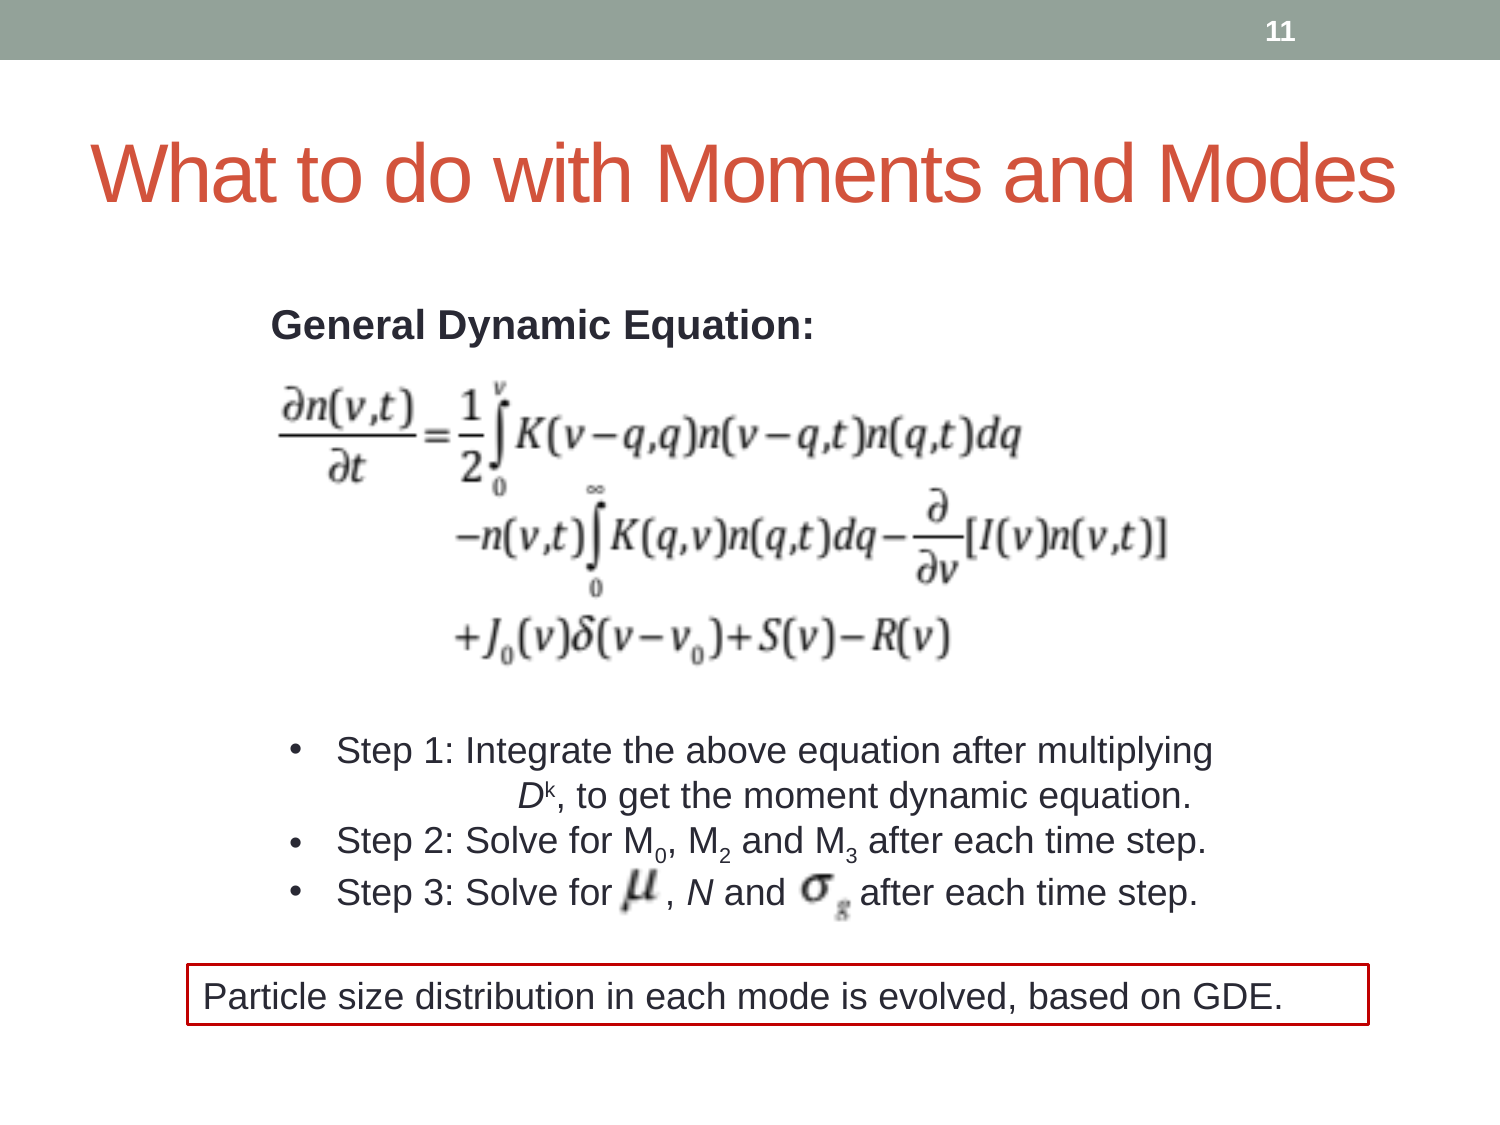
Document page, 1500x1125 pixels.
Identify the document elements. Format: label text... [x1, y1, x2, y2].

picture [274, 362, 1174, 672]
text_box Step 1: Integrate the above equation after multiplying Dk, to get the moment dynamic equation. Step 2: Solve for M0, M2 and M3 after each time step. Step 3: Solve for , N and after each time step. [274, 719, 1242, 920]
slide_number 11 [1250, 3, 1425, 57]
text_box General Dynamic Equation: [255, 290, 832, 356]
title What to do with Moments and Modes [75, 87, 1425, 250]
text_box Particle size distribution in each mode is evolved, based on GDE. [187, 964, 1369, 1025]
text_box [797, 852, 858, 926]
picture [614, 863, 663, 920]
